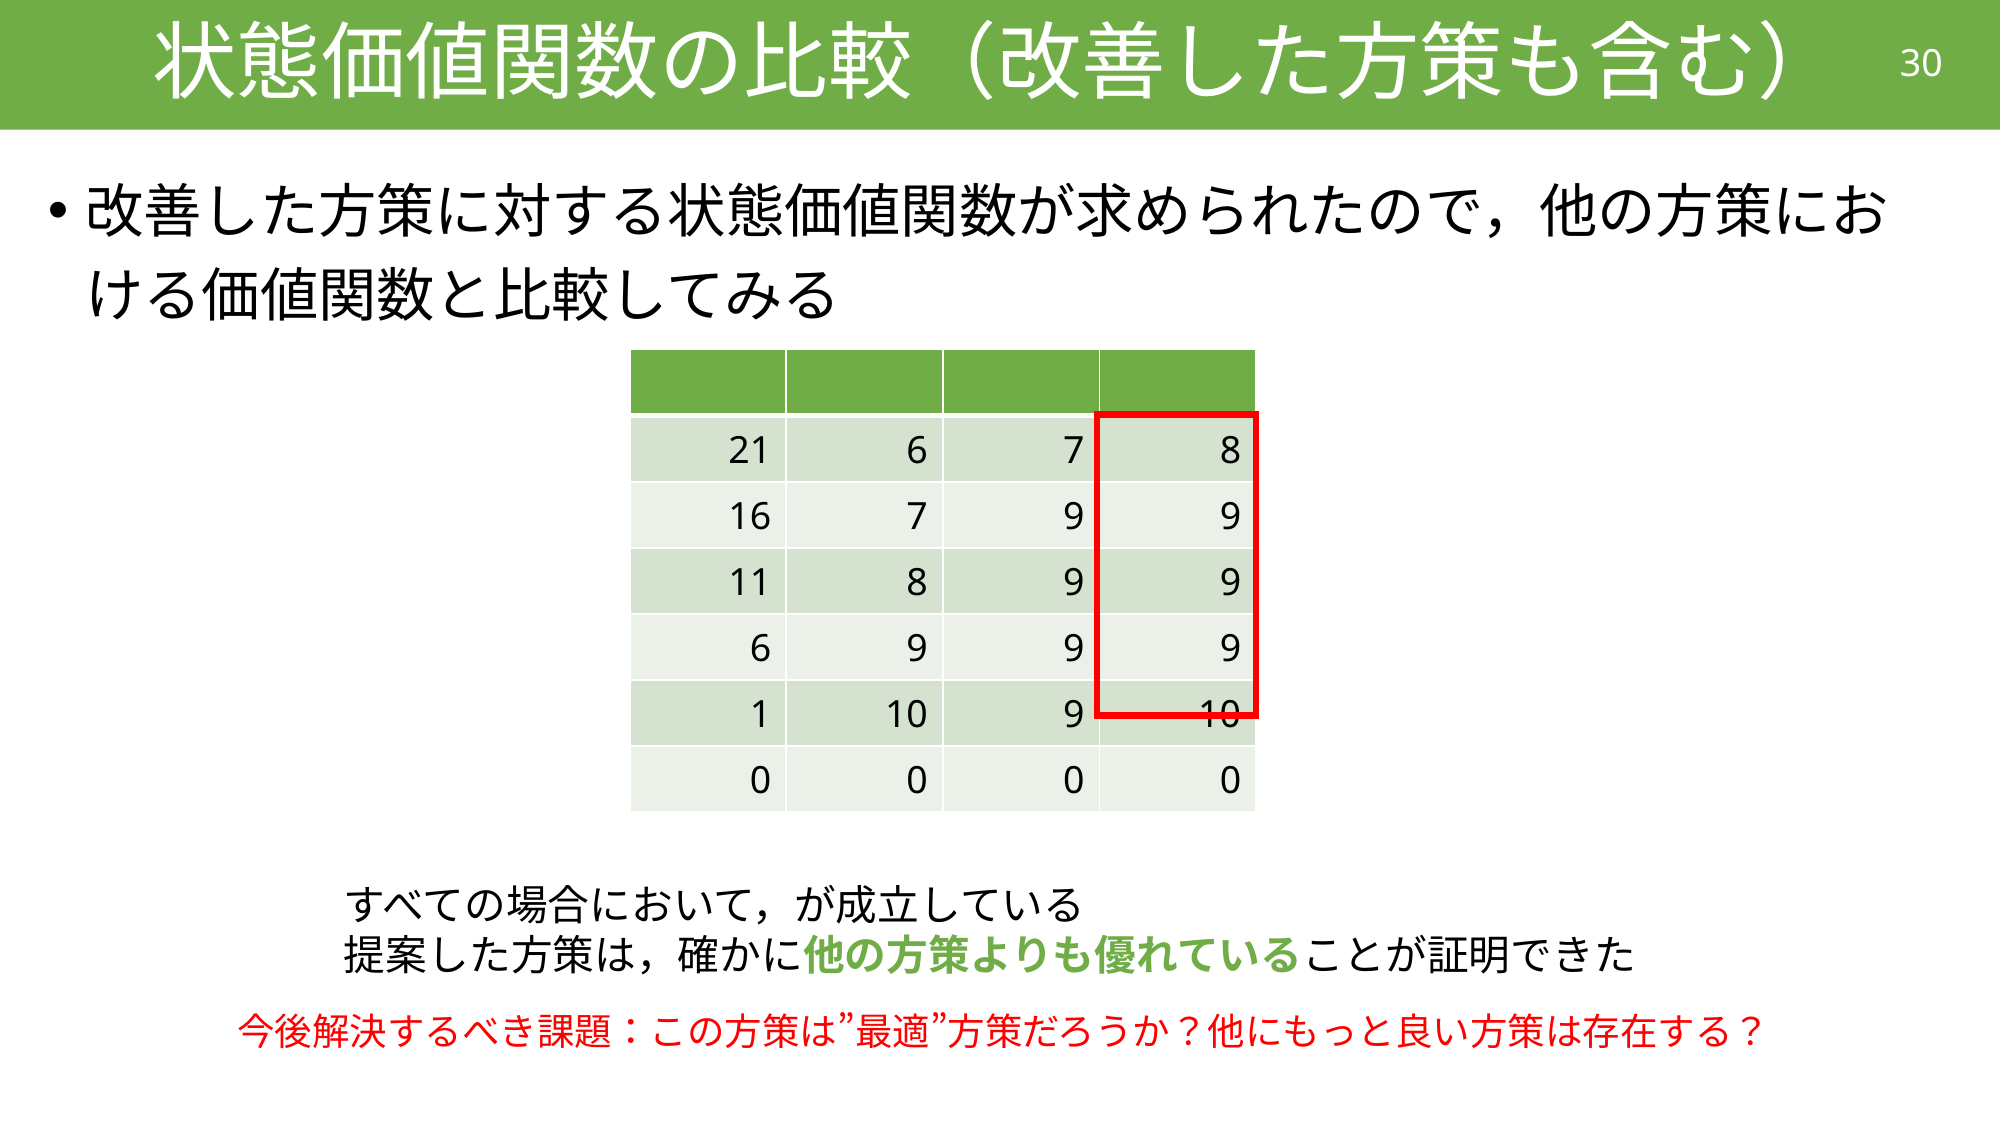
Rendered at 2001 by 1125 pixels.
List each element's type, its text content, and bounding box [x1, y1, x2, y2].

text_box [1096, 414, 1257, 717]
slide_number 30 [1507, 34, 1958, 95]
list 改善した方策に対する状態価値関数が求められたので，他の方策における価値関数と比較してみる [32, 153, 1958, 1014]
title 状態価値関数の比較（改善した方策も含む） [137, 11, 1863, 119]
text_box 今後解決するべき課題：この方策は”最適”方策だろうか？他にもっと良い方策は存在する？ [222, 1000, 1786, 1061]
